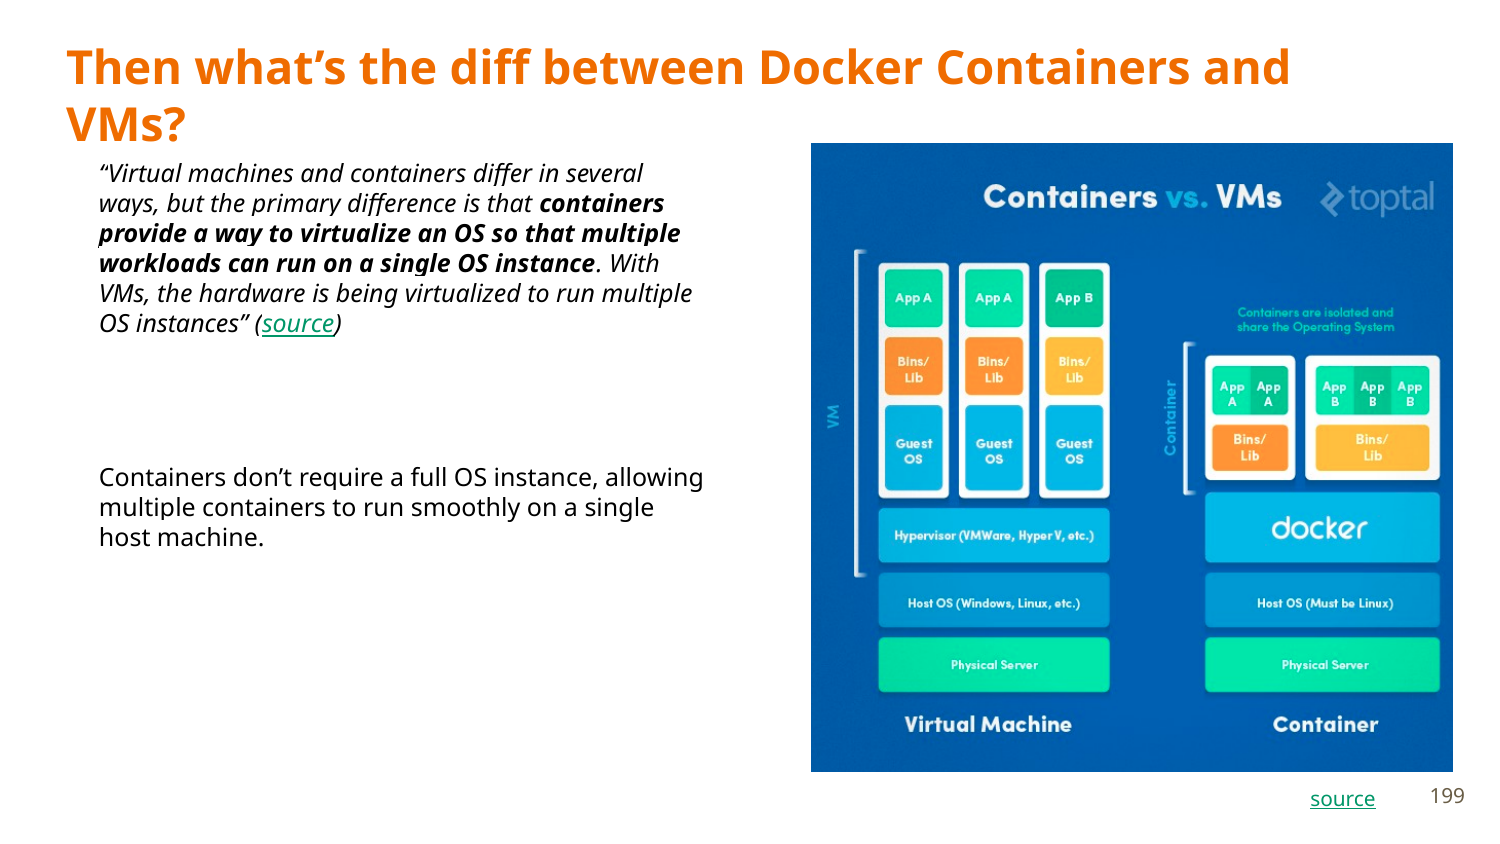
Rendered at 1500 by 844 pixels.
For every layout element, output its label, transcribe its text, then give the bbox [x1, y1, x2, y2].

picture [810, 142, 1454, 772]
title Then what’s the diff between Docker Containers and VMs? [51, 23, 1425, 166]
text_box source [1295, 779, 1389, 828]
text_box “Virtual machines and containers differ in several ways, but the primary difference is that containers provide a way to virtualize an OS so that multiple workloads can run on a single OS instance. With VMs, the hardware is being virtualized to run multiple OS instances” (source) Containers don’t require a full OS instance, allowing multiple containers to run smoothly on a single host machine. [83, 143, 724, 567]
slide_number 199 [1389, 764, 1480, 830]
